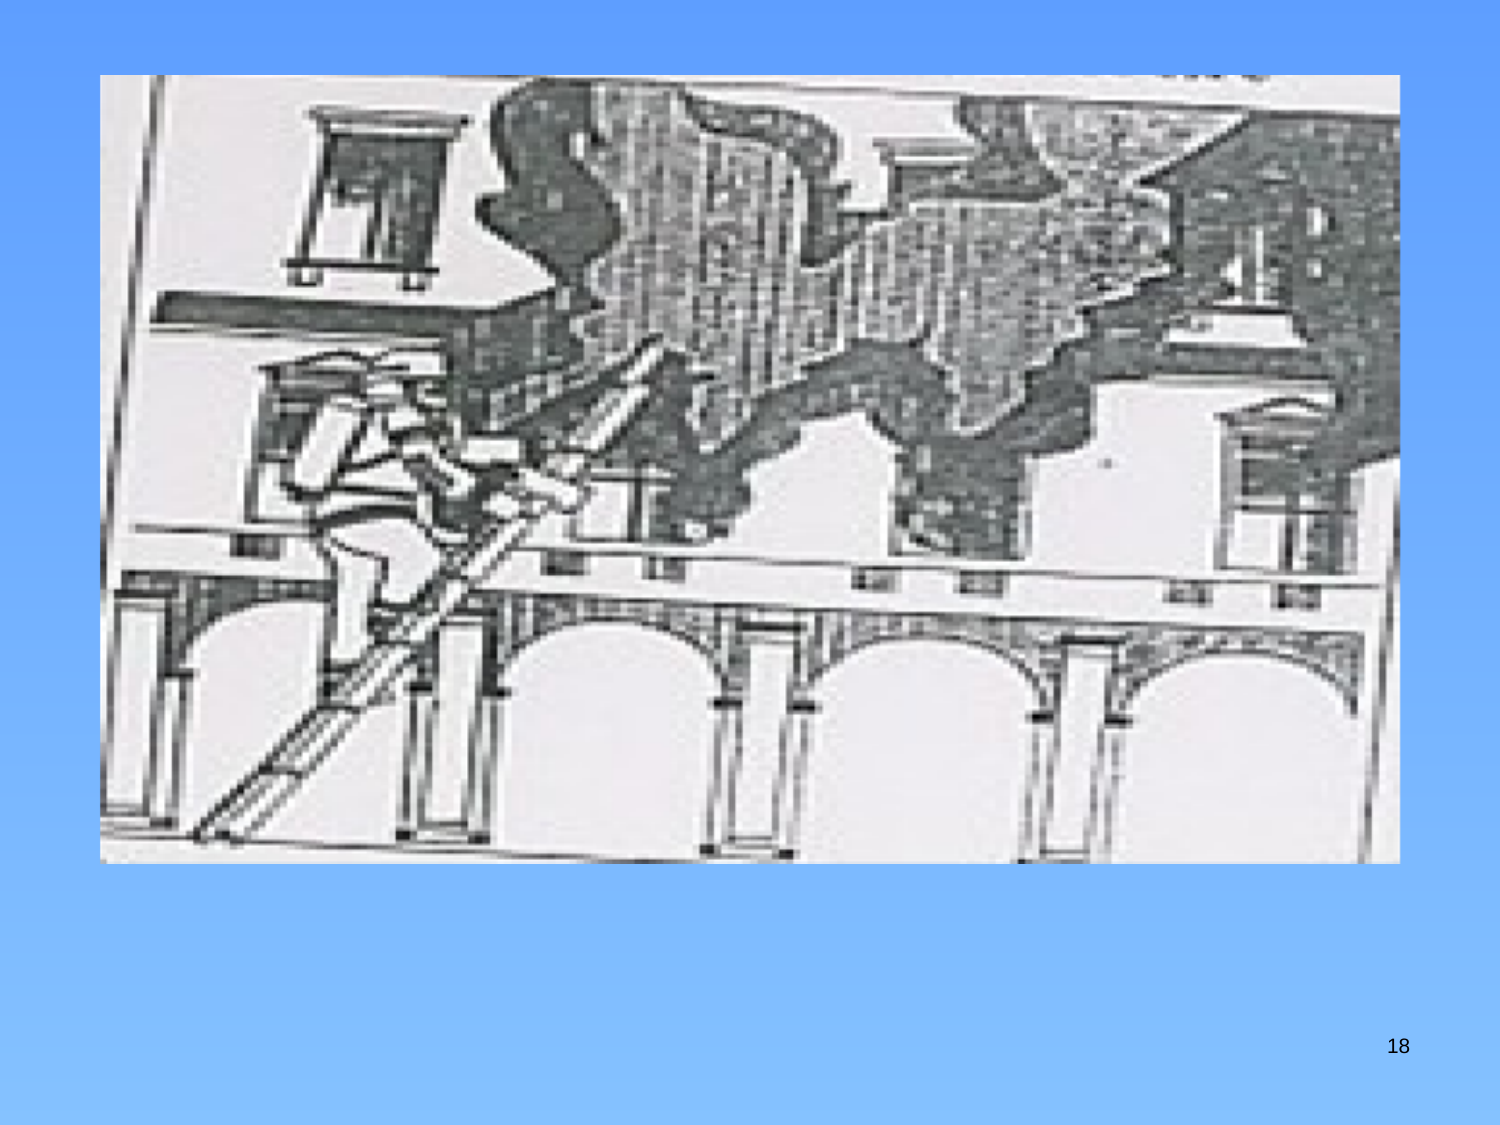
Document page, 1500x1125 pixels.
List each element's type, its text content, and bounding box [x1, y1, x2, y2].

picture [99, 74, 1401, 865]
slide_number 18 [1074, 1025, 1425, 1100]
